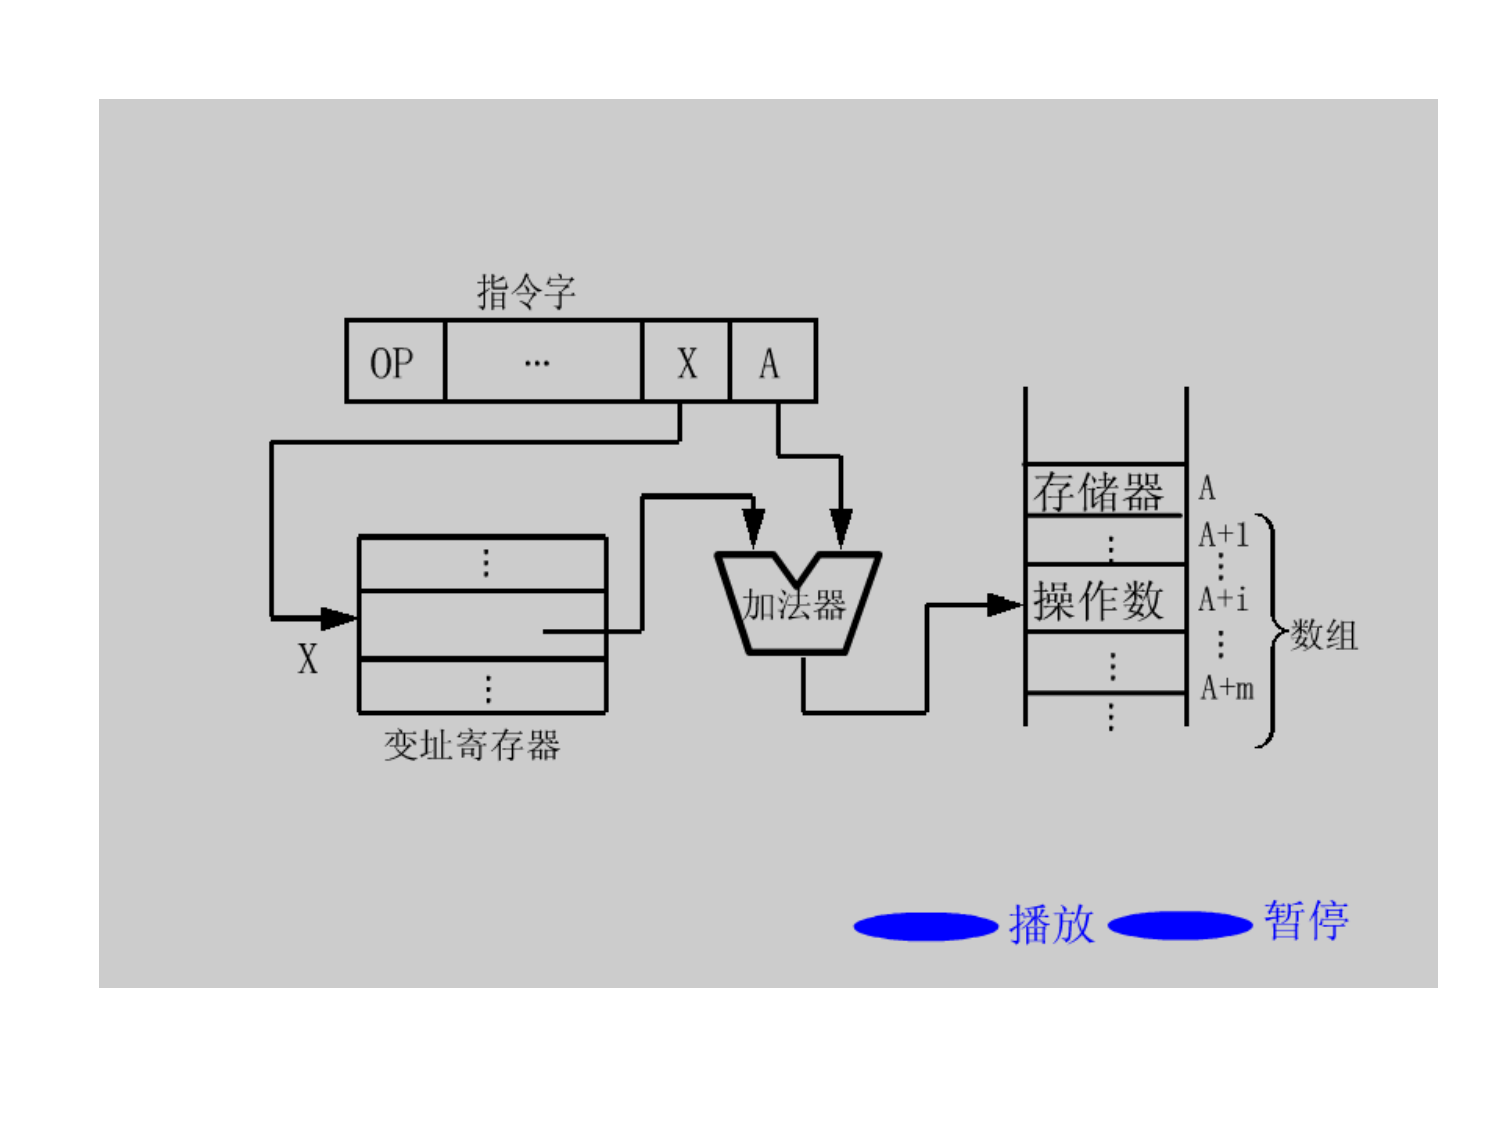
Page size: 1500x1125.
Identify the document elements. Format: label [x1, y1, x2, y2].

picture [99, 99, 1438, 988]
